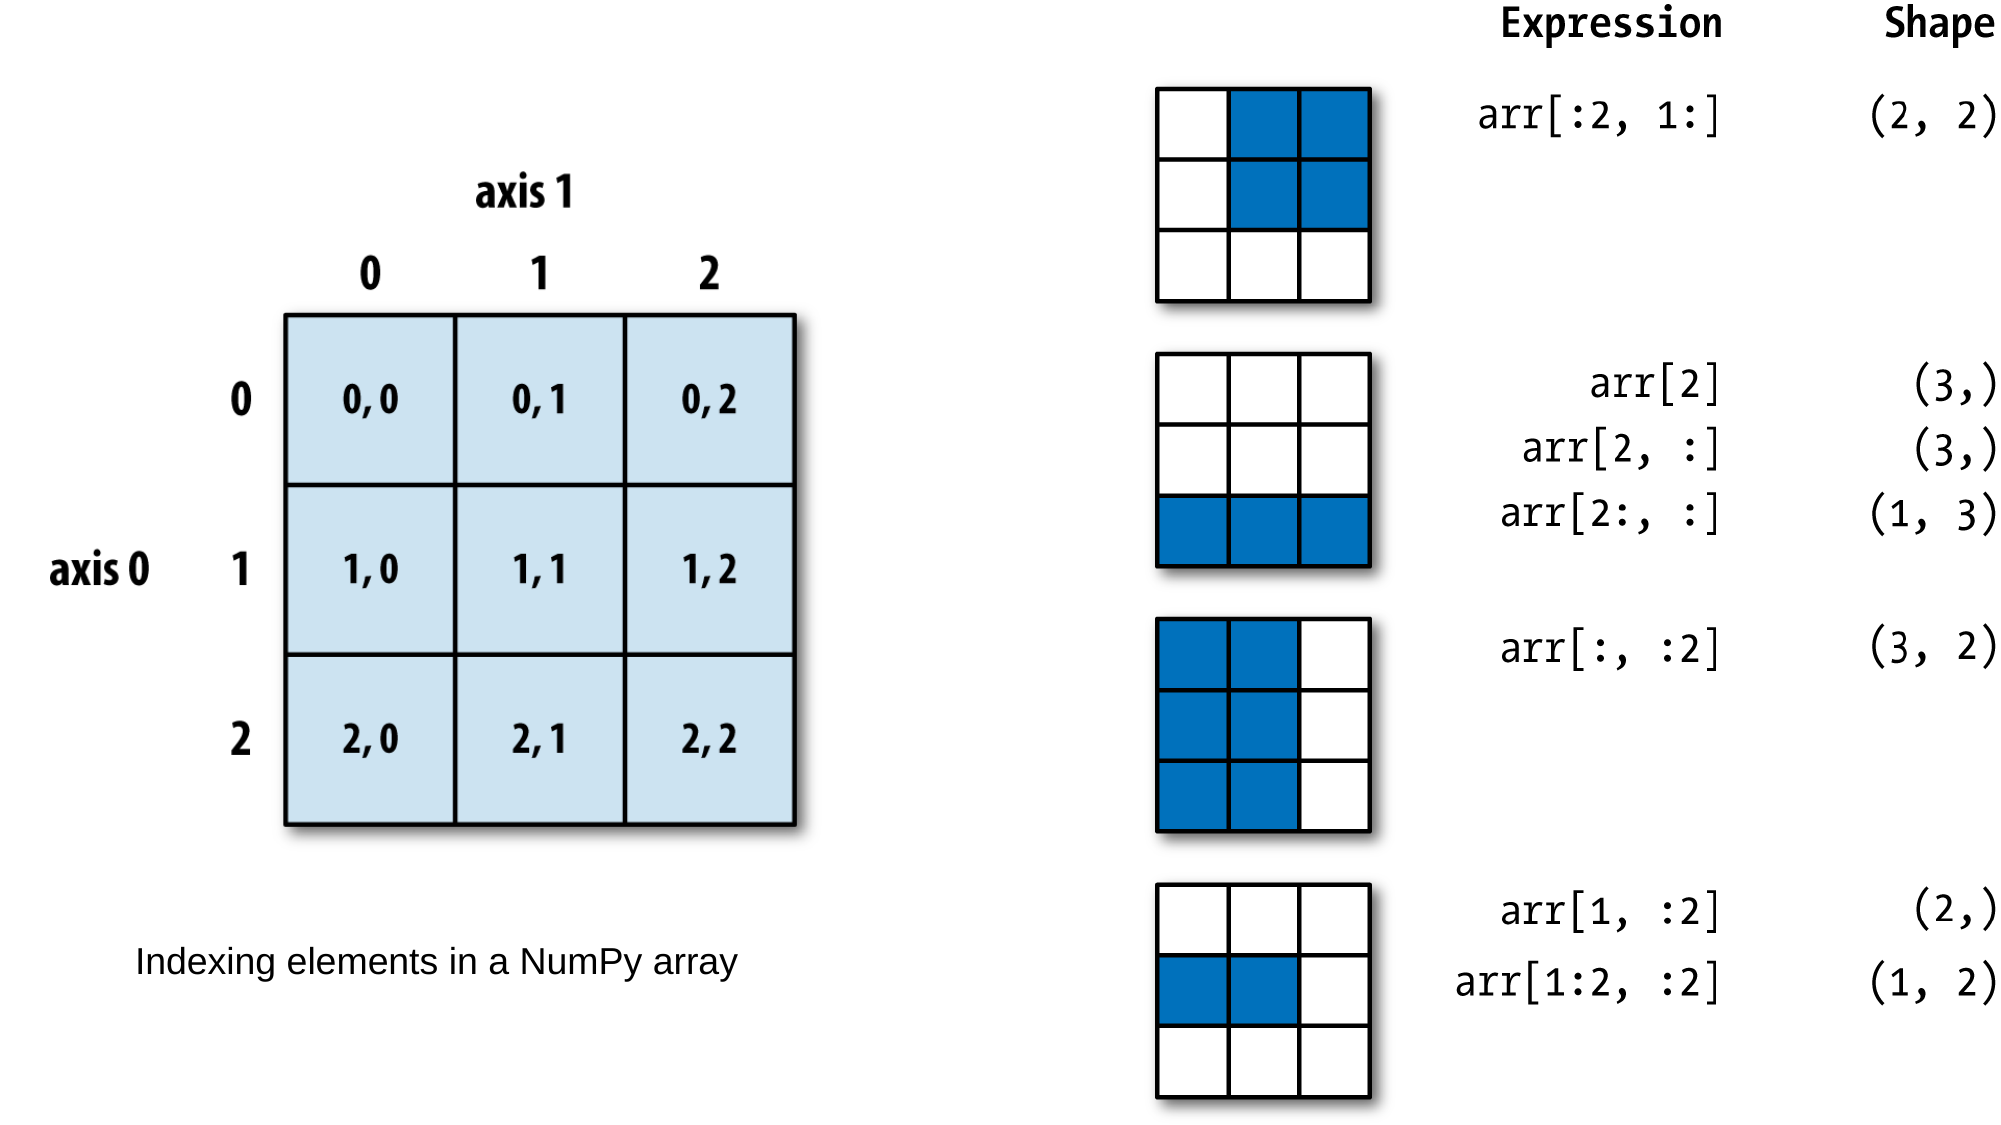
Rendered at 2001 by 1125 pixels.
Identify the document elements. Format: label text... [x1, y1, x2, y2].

picture [49, 164, 825, 855]
picture [1142, 0, 2000, 1125]
text_box Indexing elements in a NumPy array [120, 929, 754, 990]
